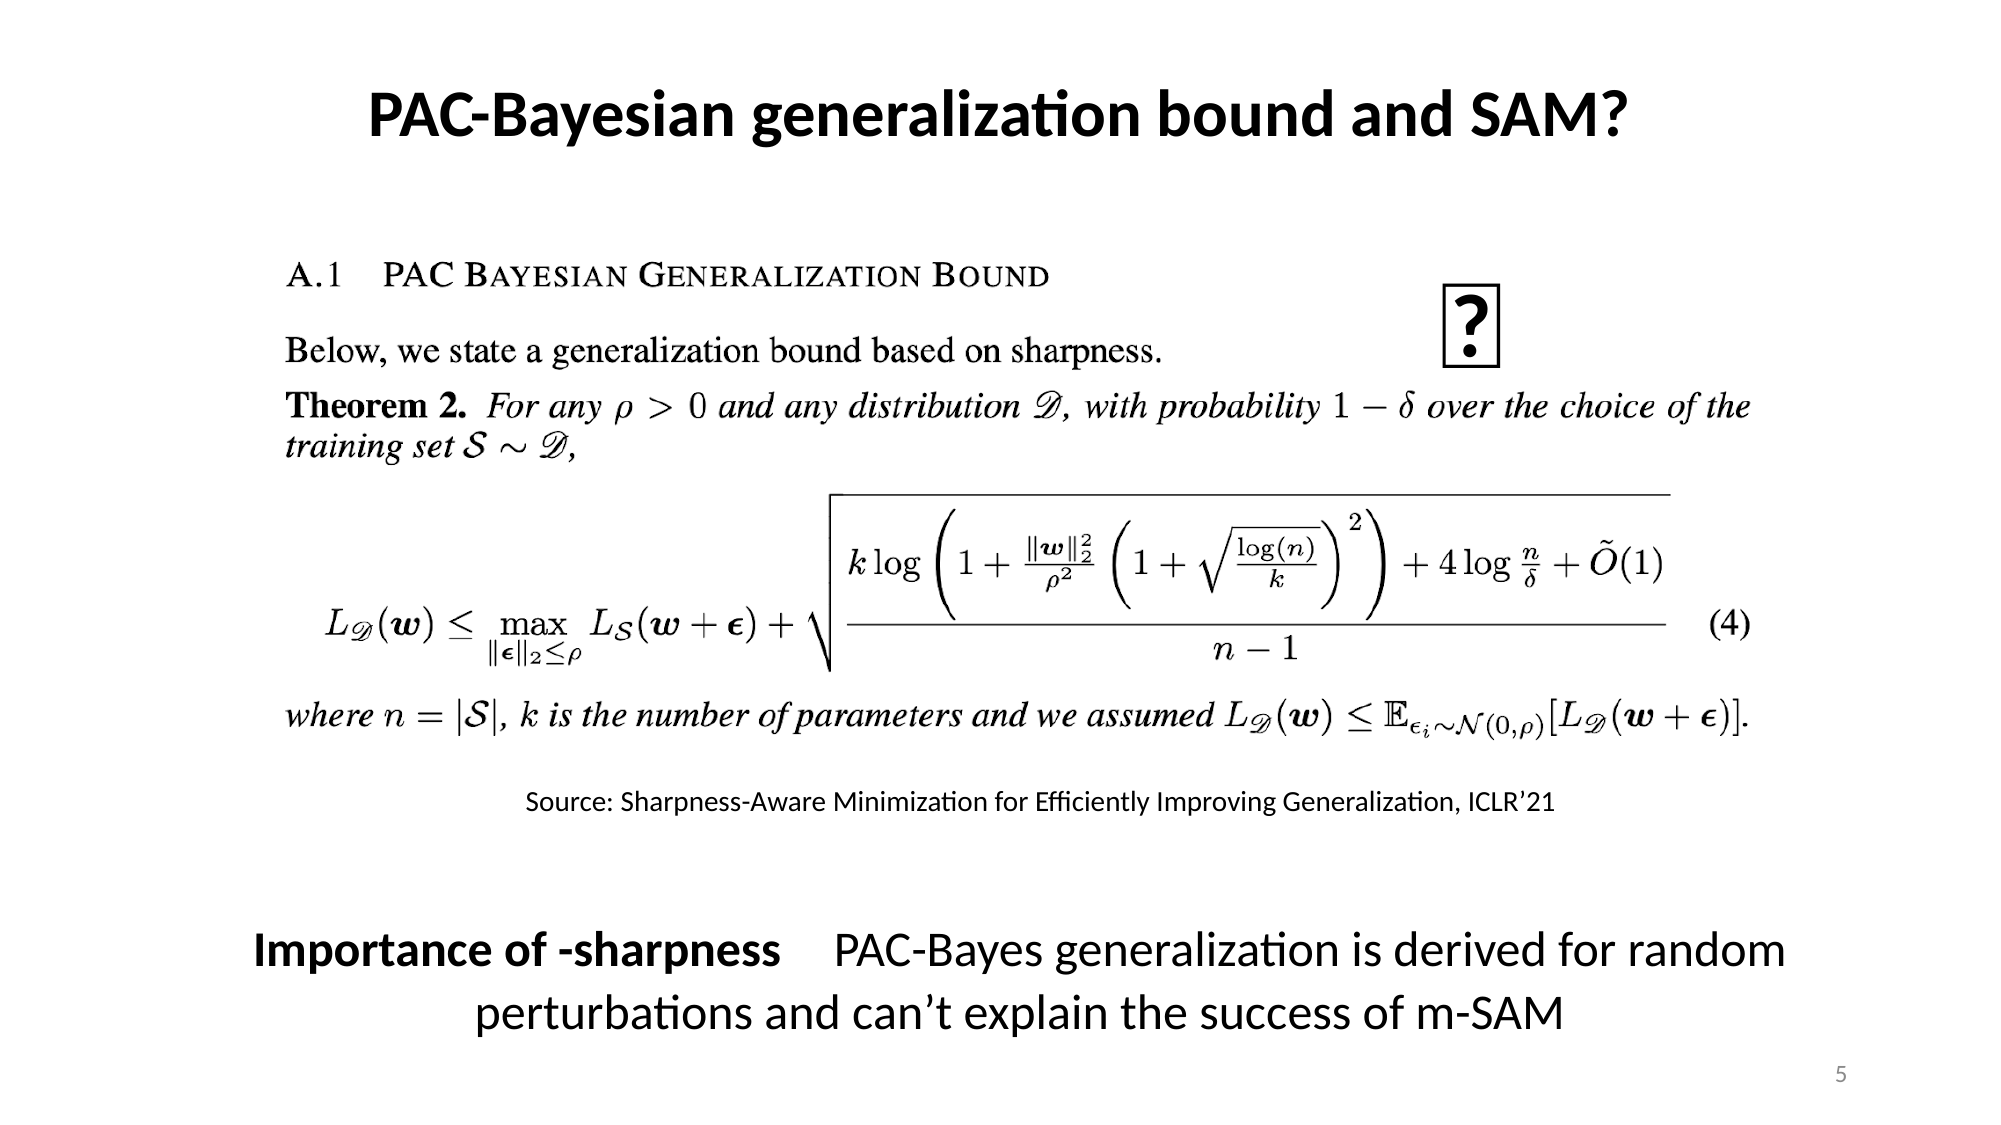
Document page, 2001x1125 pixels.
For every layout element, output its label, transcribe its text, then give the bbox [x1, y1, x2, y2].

slide_number 4 [1412, 1042, 1863, 1103]
text_box PAC-Bayesian generalization bound and SAM? [114, 61, 1885, 157]
text_box Source: Sharpness-Aware Minimization for Efficiently Improving Generalization, ICLR’21 [510, 775, 1571, 825]
picture [263, 232, 1777, 757]
